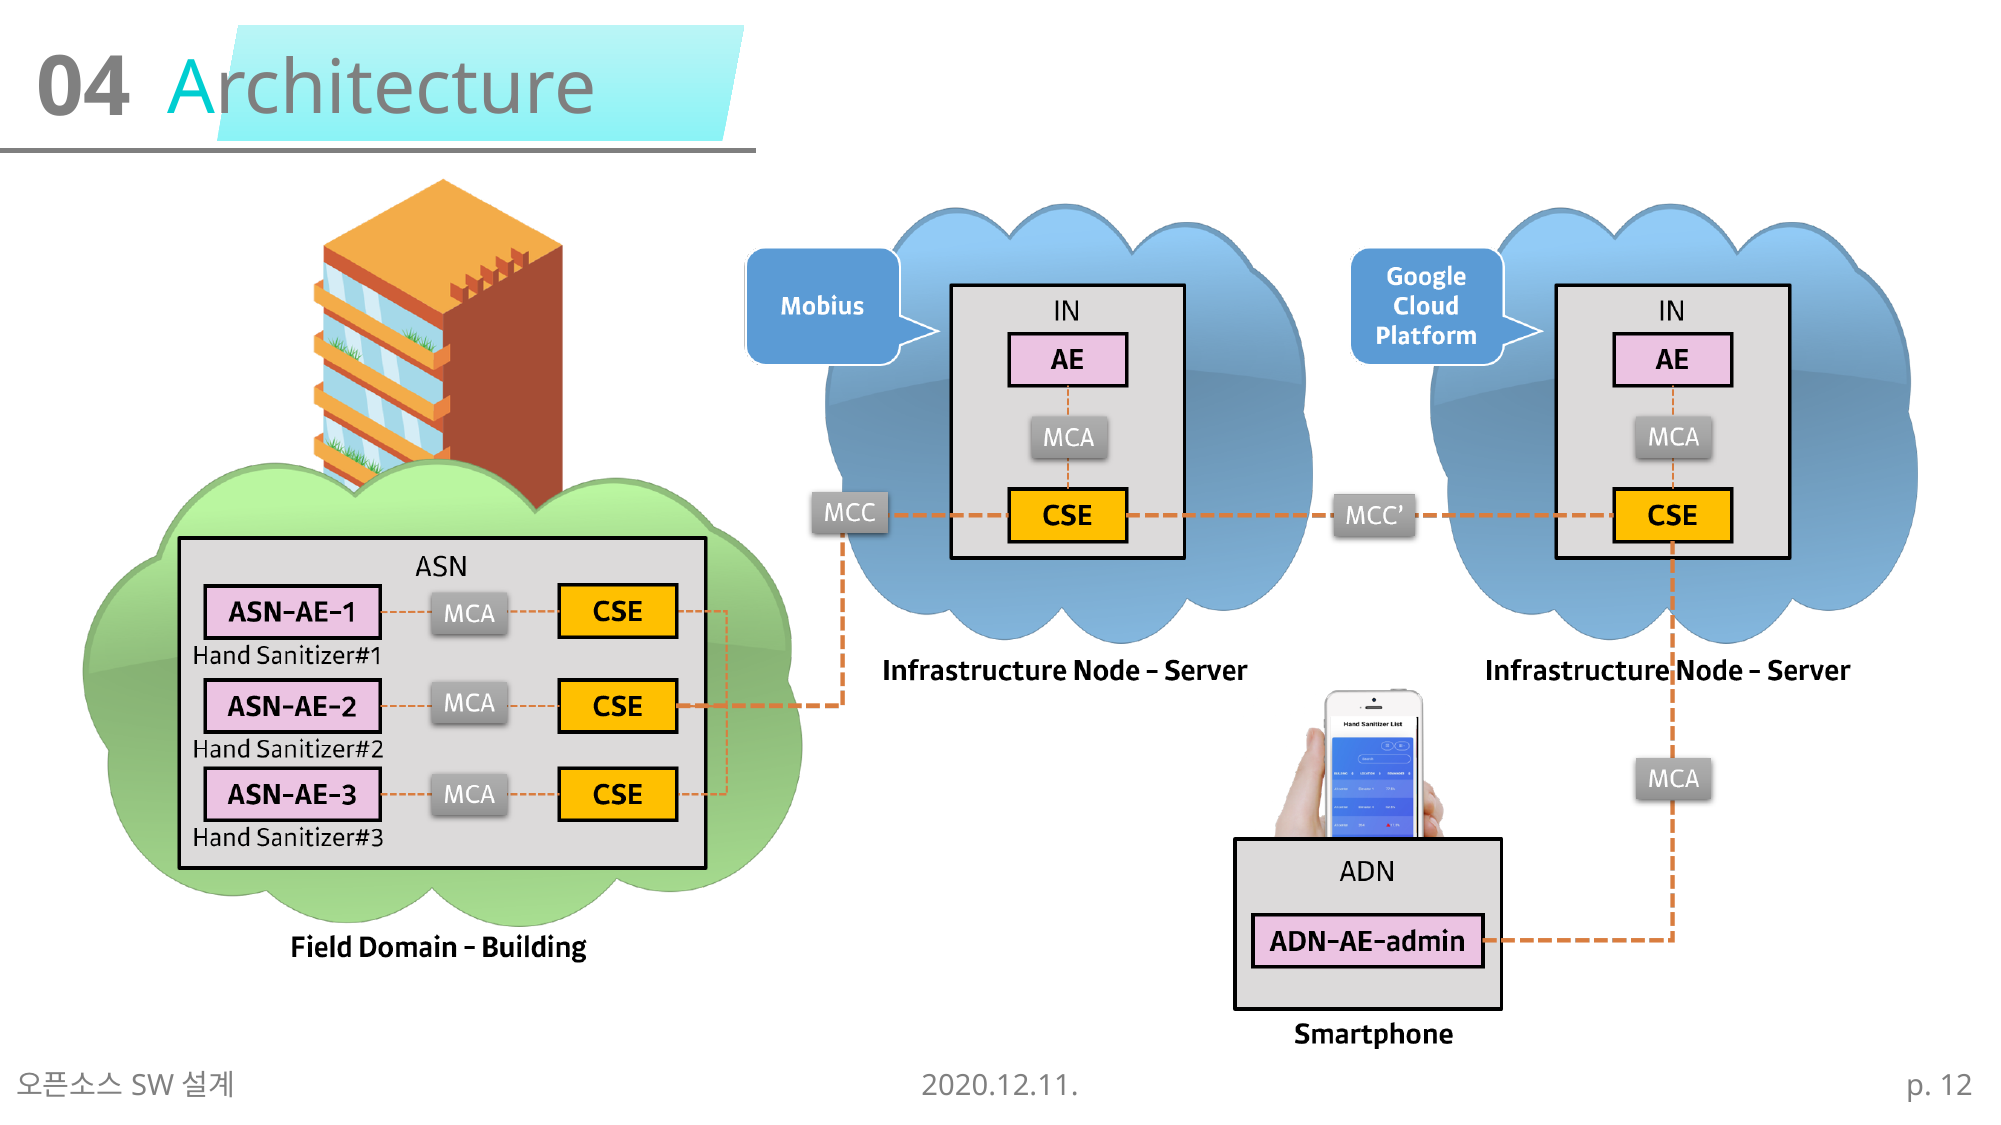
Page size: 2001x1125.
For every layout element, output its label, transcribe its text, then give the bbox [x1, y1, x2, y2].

text_box 04 [21, 24, 151, 140]
text_box Architecture [151, 14, 745, 148]
text_box 오픈소스SW설계 [1, 1058, 250, 1109]
text_box p. 12 [1891, 1058, 1988, 1109]
picture [82, 176, 1918, 1067]
text_box 2020.12.11. [906, 1067, 1094, 1109]
